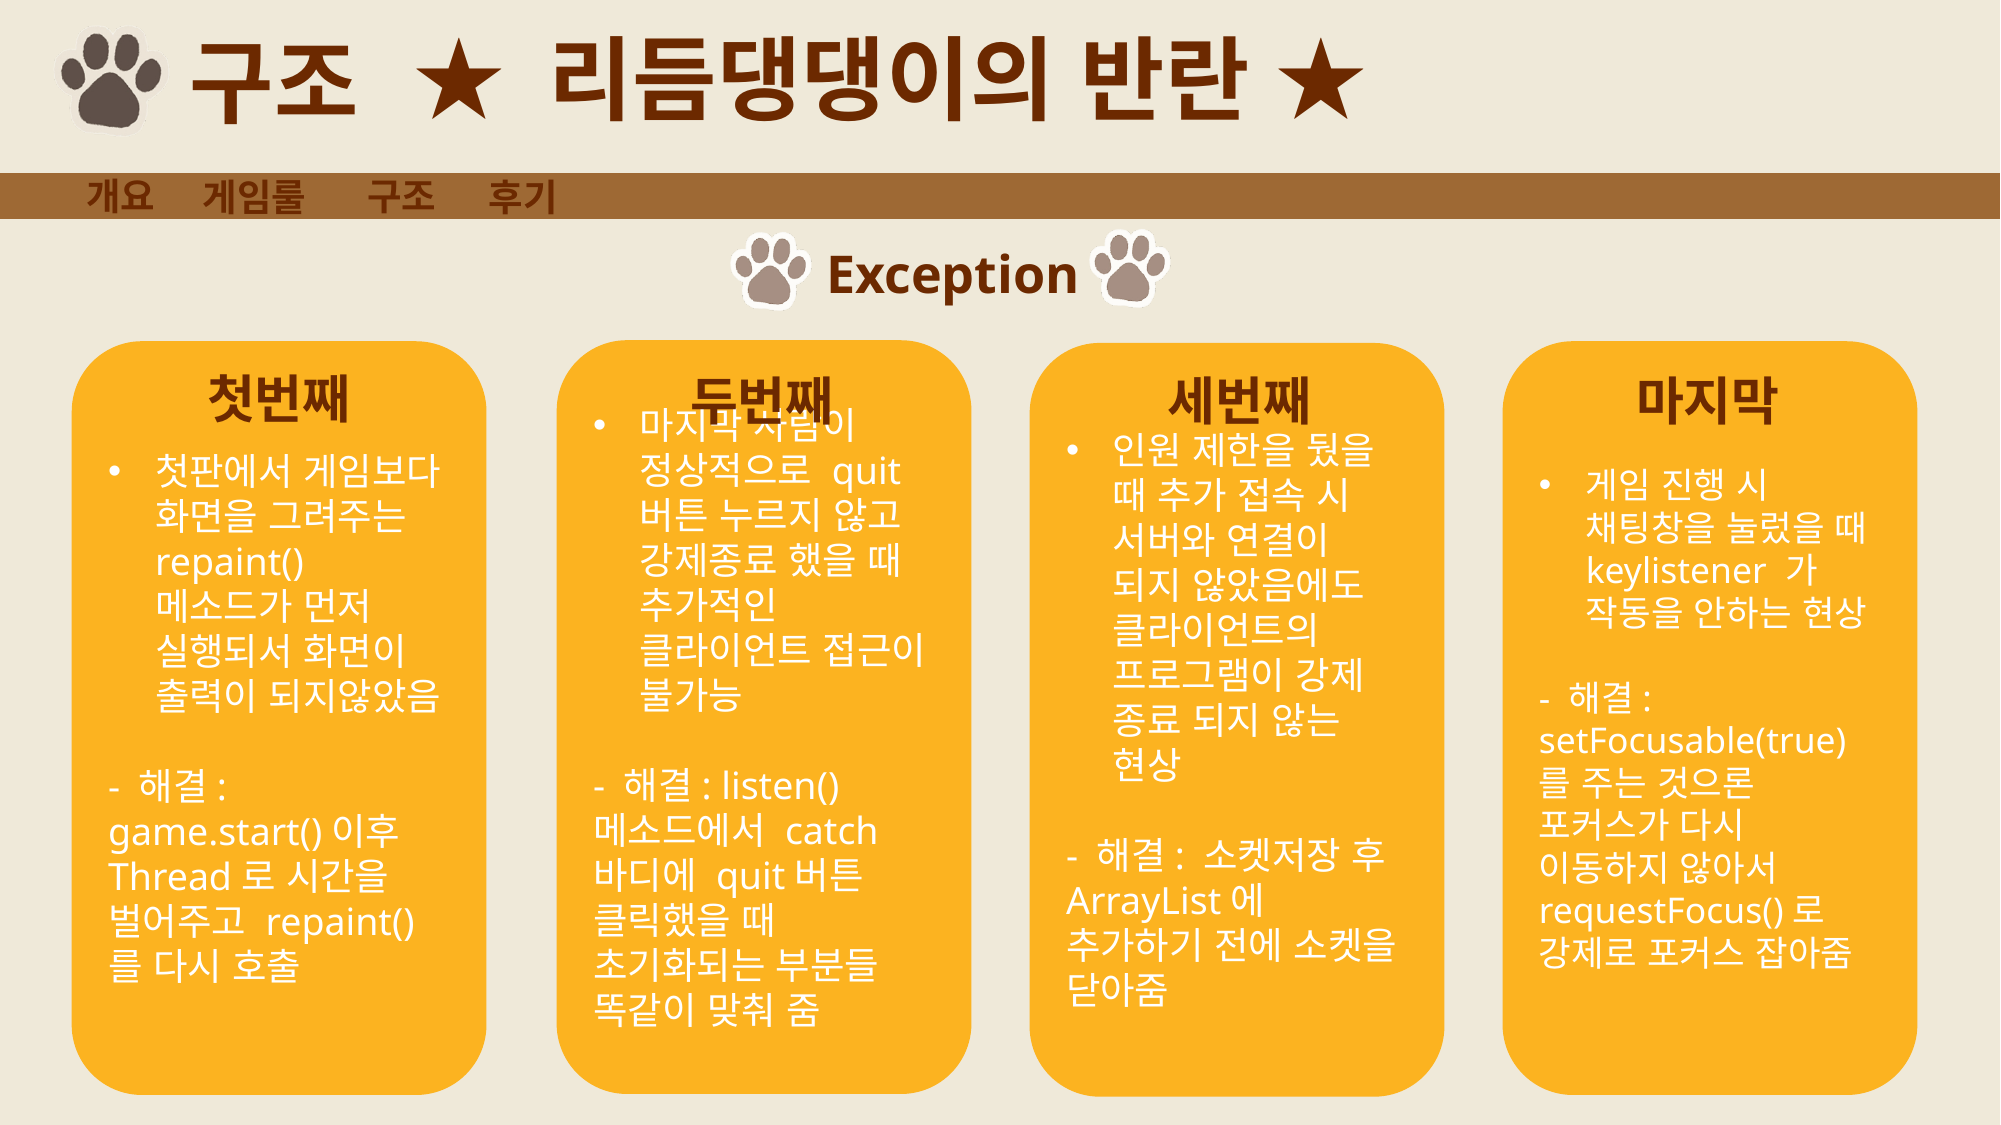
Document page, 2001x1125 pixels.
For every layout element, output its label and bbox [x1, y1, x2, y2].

picture [51, 23, 171, 138]
picture [1087, 228, 1171, 308]
picture [729, 231, 813, 311]
list [0, 0, 2000, 1125]
